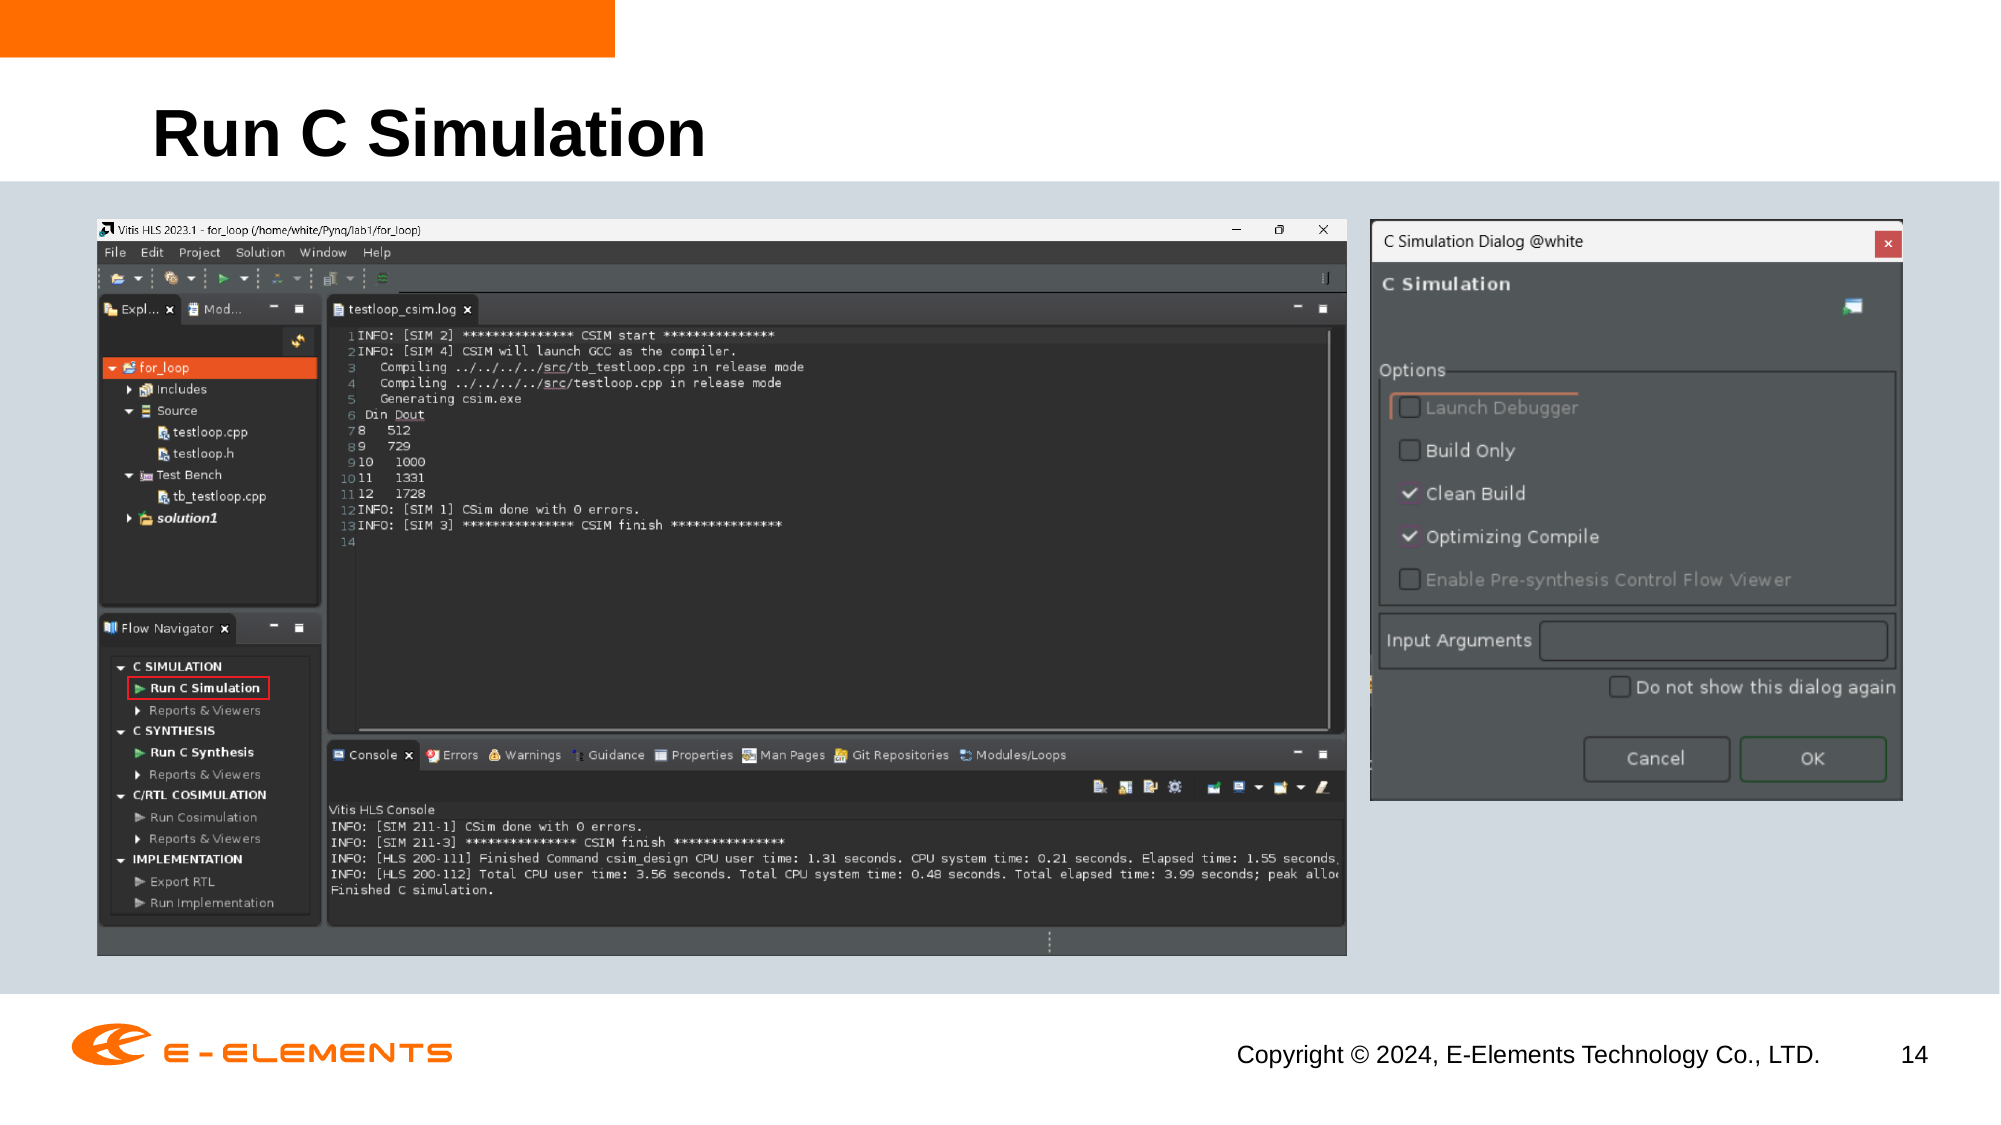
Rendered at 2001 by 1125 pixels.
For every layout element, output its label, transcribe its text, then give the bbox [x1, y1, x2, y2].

picture [1370, 219, 1903, 801]
slide_number 14 [1836, 1024, 1944, 1084]
text_box [0, 180, 2000, 995]
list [97, 219, 1347, 956]
footer Copyright © 2024, E-Elements Technology Co., LTD. [1161, 1024, 1836, 1084]
title Run C Simulation [137, 81, 1863, 179]
picture [0, 0, 2001, 1125]
